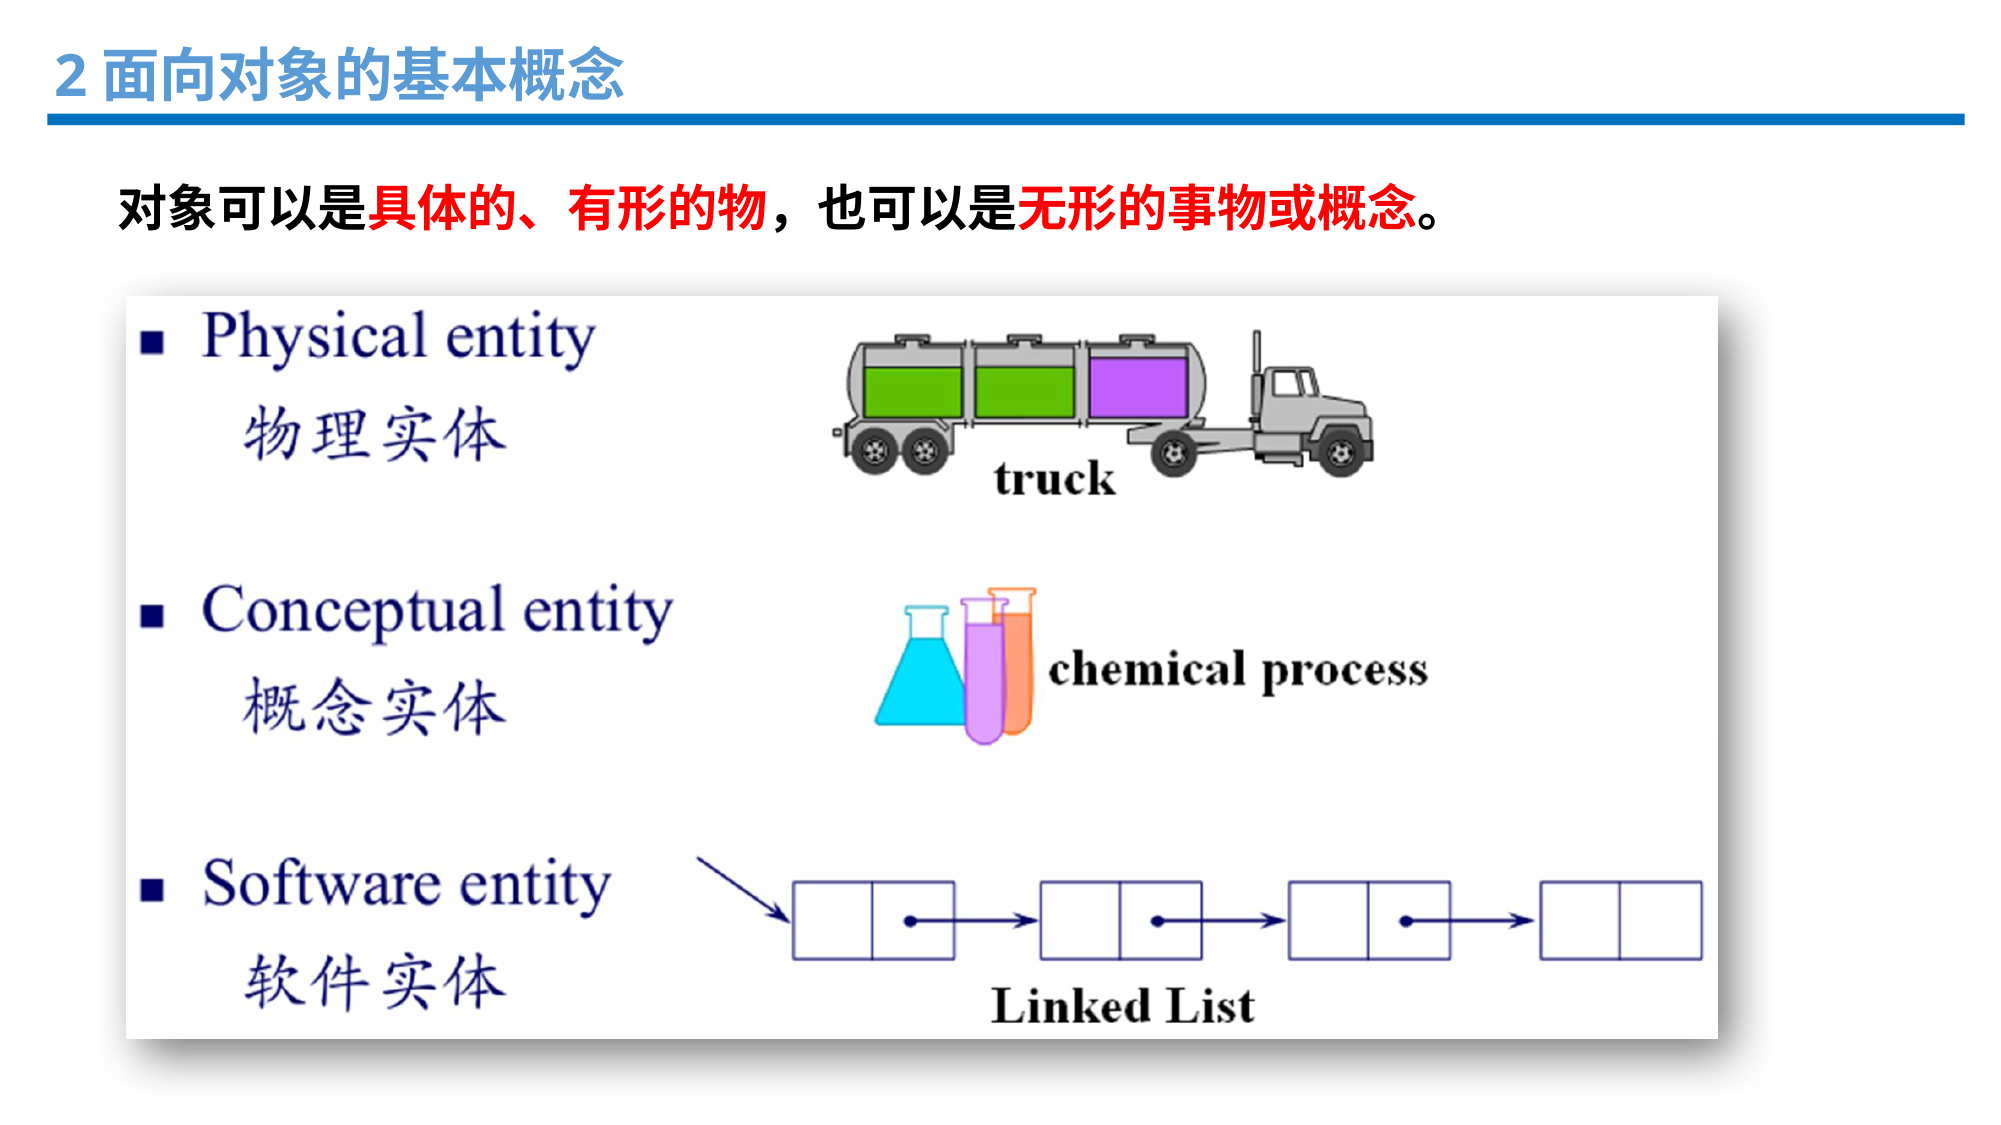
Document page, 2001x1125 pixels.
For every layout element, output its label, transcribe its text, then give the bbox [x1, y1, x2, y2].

picture [126, 296, 1718, 1039]
text_box 2面向对象的基本概念 [39, 30, 641, 116]
text_box 对象可以是具体的、有形的物，也可以是无形的事物或概念。 [102, 169, 1718, 245]
